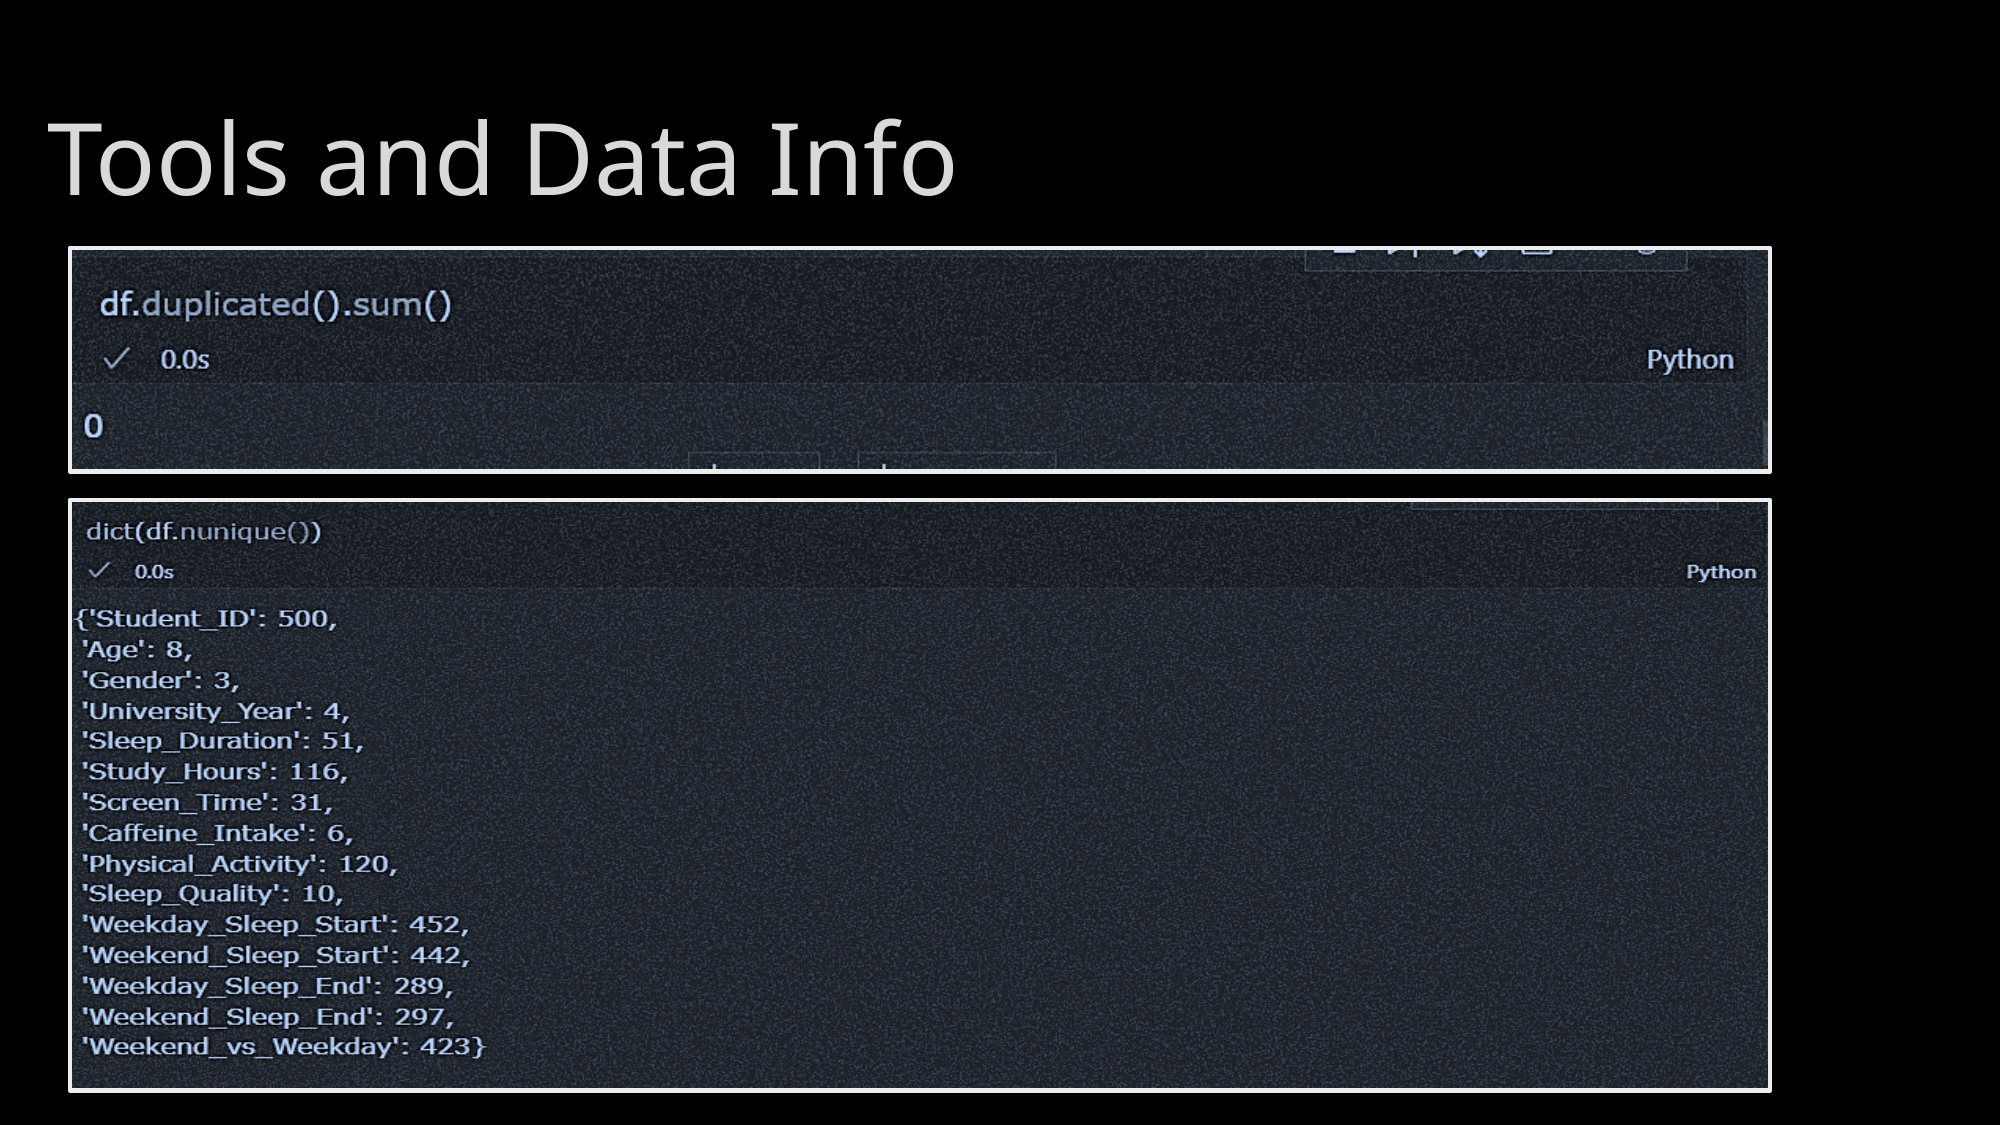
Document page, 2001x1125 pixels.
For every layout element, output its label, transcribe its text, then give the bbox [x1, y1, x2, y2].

picture [72, 502, 1768, 1089]
text_box Tools and Data Info [32, 104, 1149, 225]
picture [72, 250, 1768, 470]
